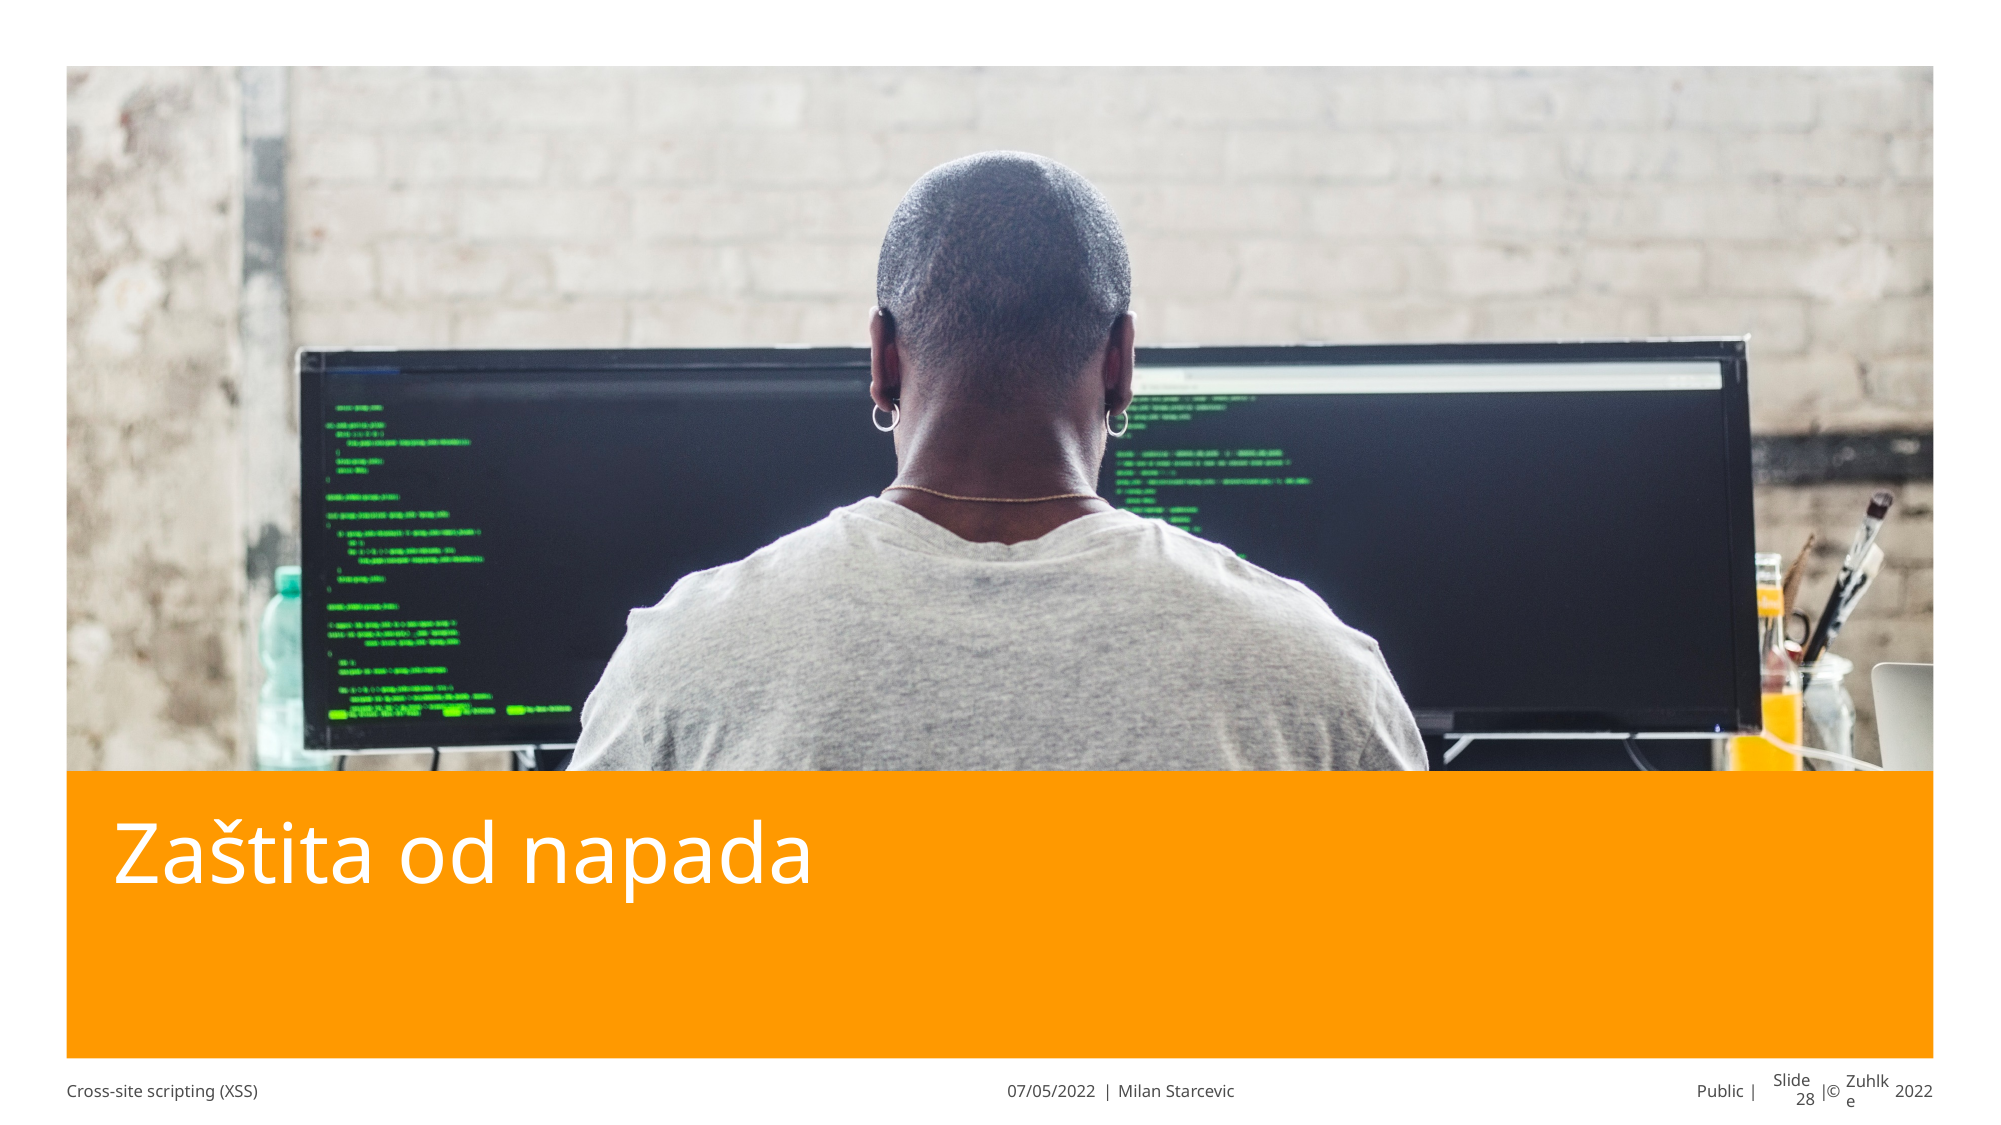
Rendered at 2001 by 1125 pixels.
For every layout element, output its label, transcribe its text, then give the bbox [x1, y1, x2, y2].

picture [66, 66, 1934, 772]
list Zaštita od napada [66, 782, 1934, 1059]
